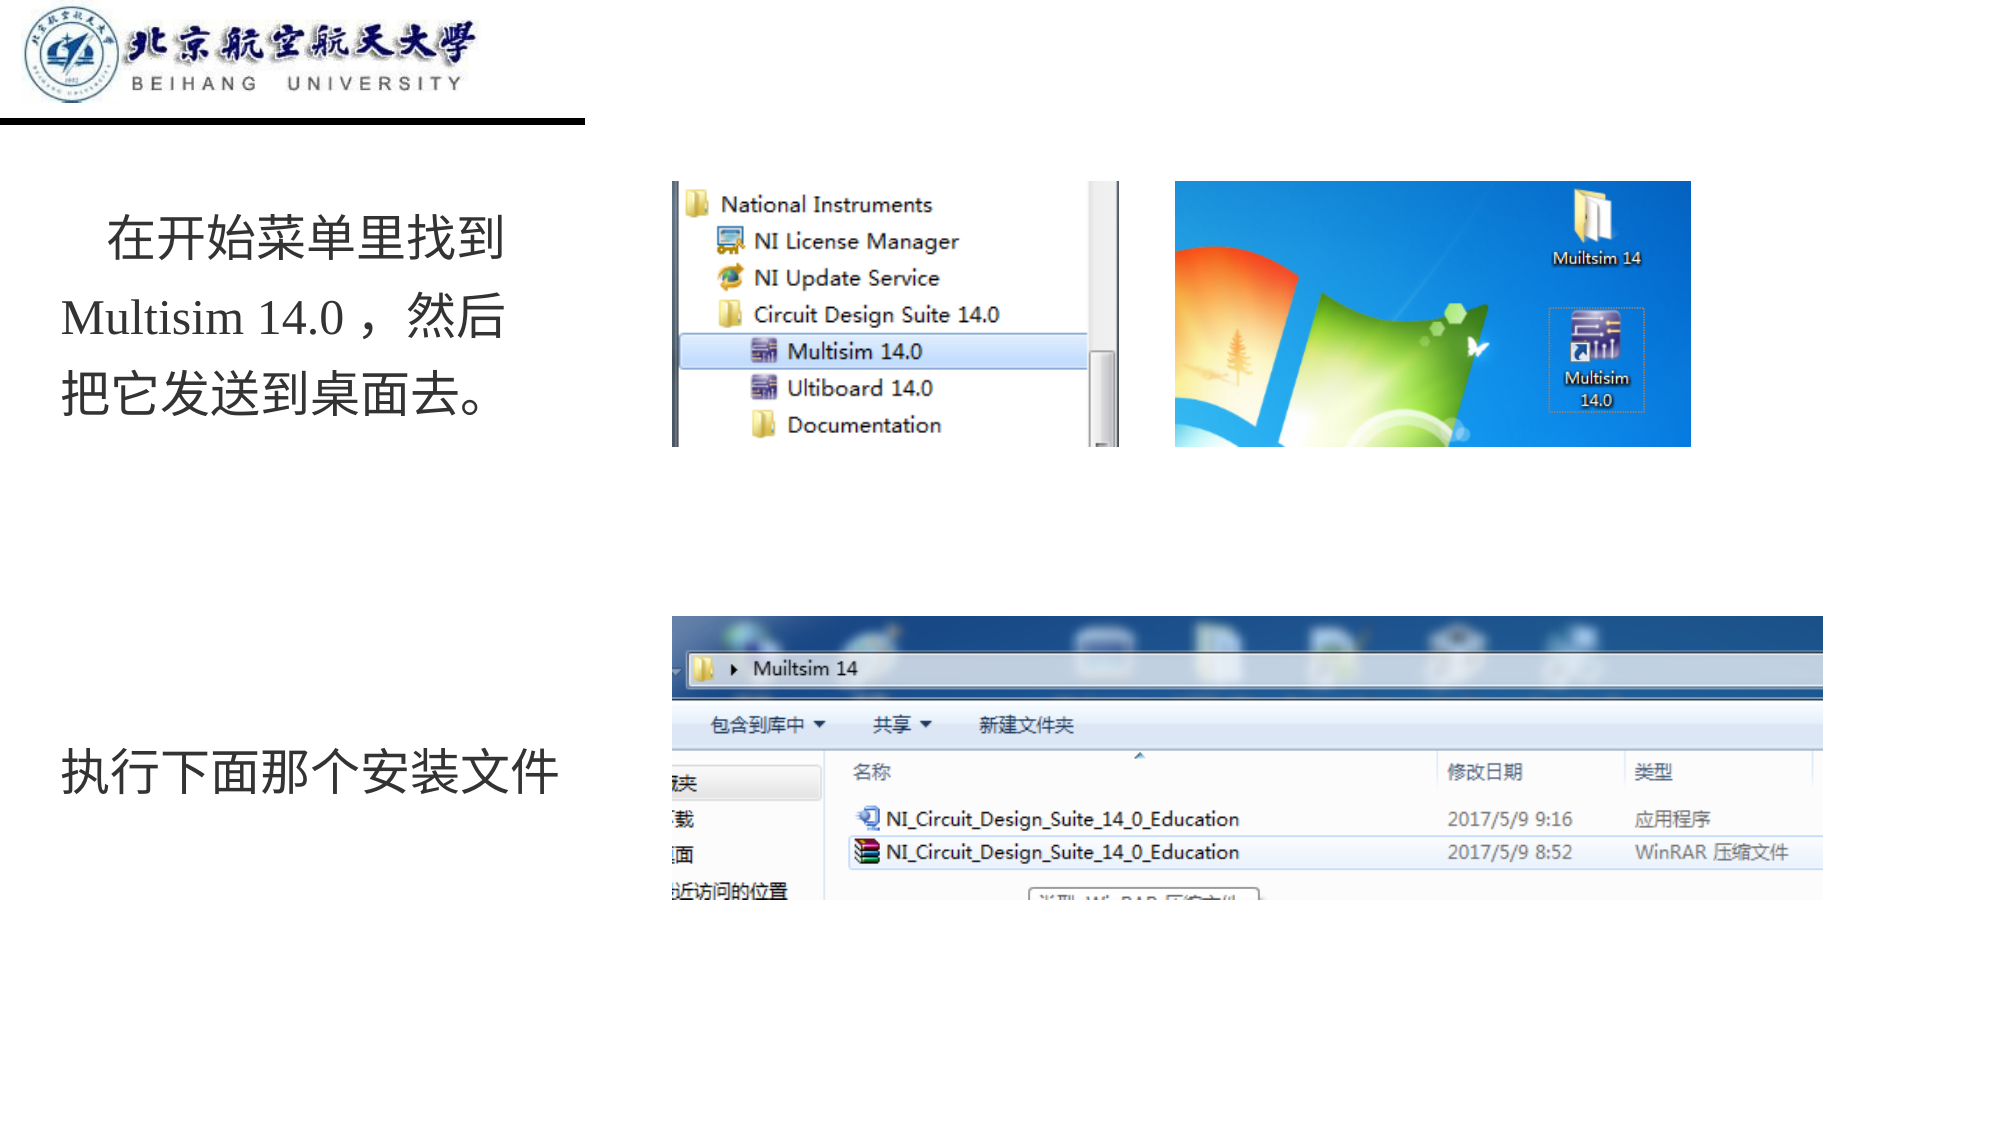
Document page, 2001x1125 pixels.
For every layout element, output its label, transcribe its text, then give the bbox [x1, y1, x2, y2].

text_box 在开始菜单里找到Multisim 14.0，然后把它发送到桌面去。 [45, 181, 544, 431]
picture [672, 616, 1823, 900]
picture [672, 181, 1119, 448]
picture [21, 0, 481, 103]
picture [1175, 181, 1691, 448]
text_box 执行下面那个安装文件 [45, 715, 627, 808]
